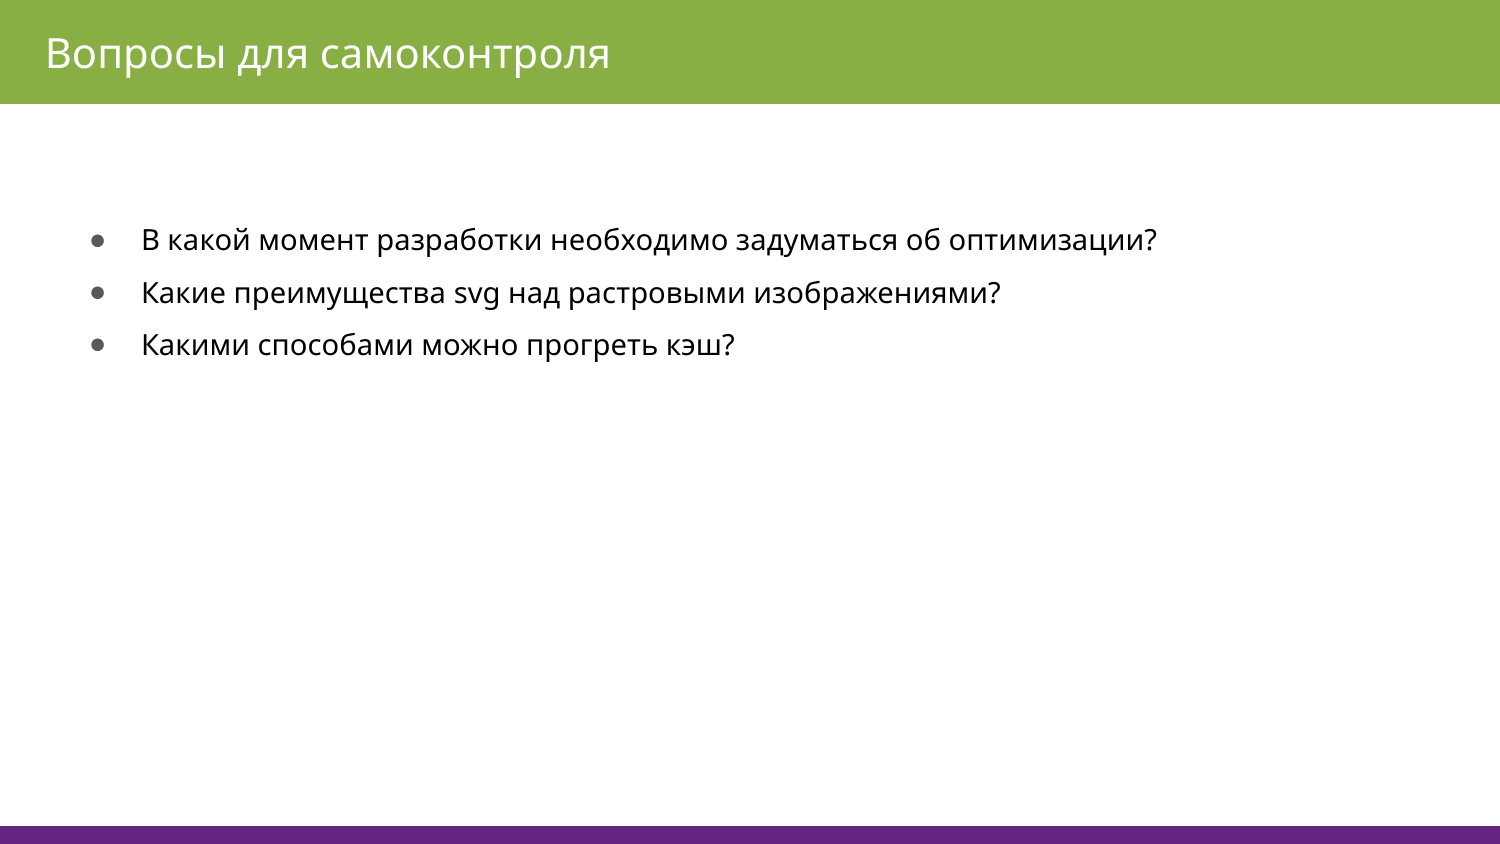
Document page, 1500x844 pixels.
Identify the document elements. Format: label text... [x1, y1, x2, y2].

list В какой момент разработки необходимо задуматься об оптимизации? Какие преимущества svg над растровыми изображениями? Какими способами можно прогреть кэш? [51, 189, 1450, 750]
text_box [0, 0, 1500, 104]
text_box [0, 826, 1500, 844]
